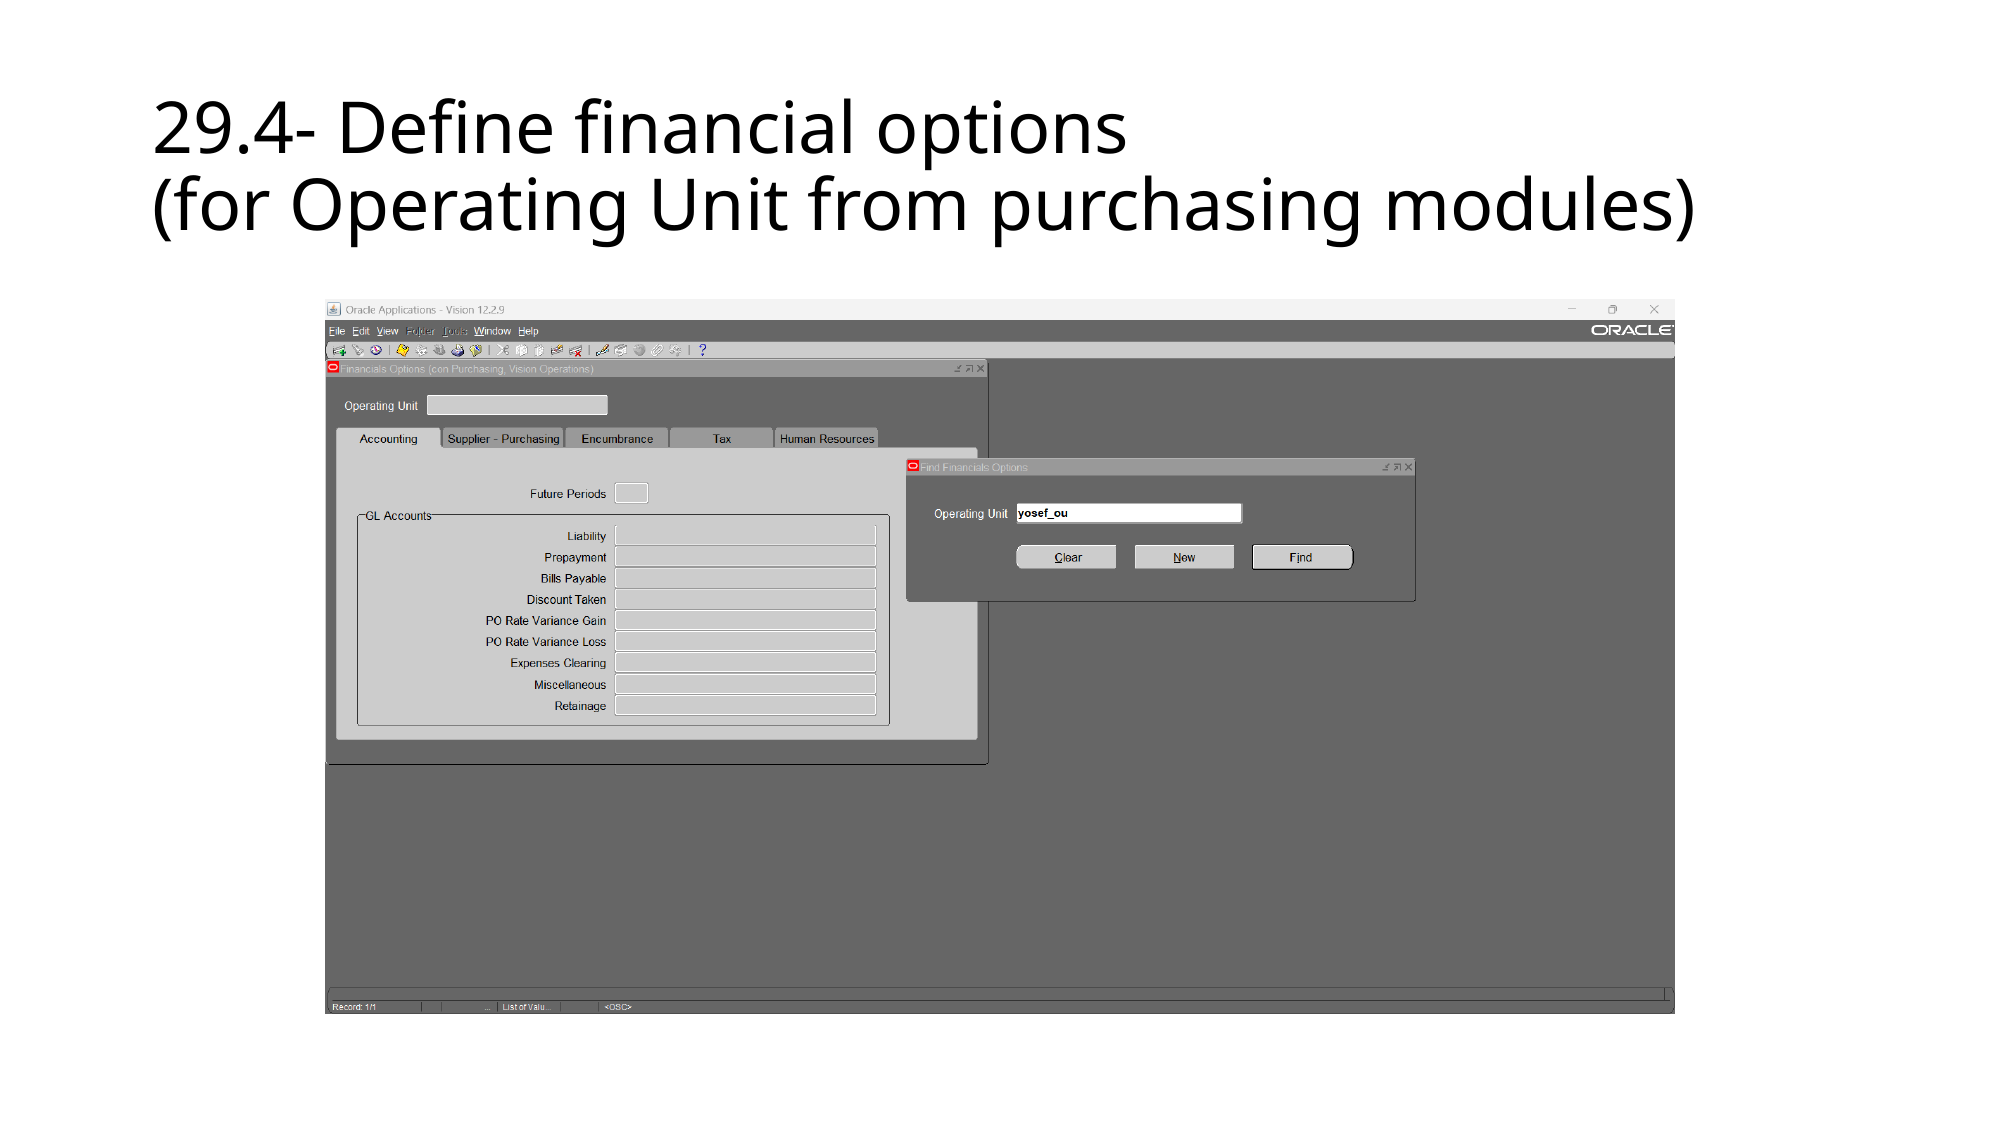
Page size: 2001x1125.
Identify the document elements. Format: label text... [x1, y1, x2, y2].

title 29.4- Define financial options (for Operating Unit from purchasing modules) [137, 59, 1863, 278]
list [325, 299, 1675, 1014]
